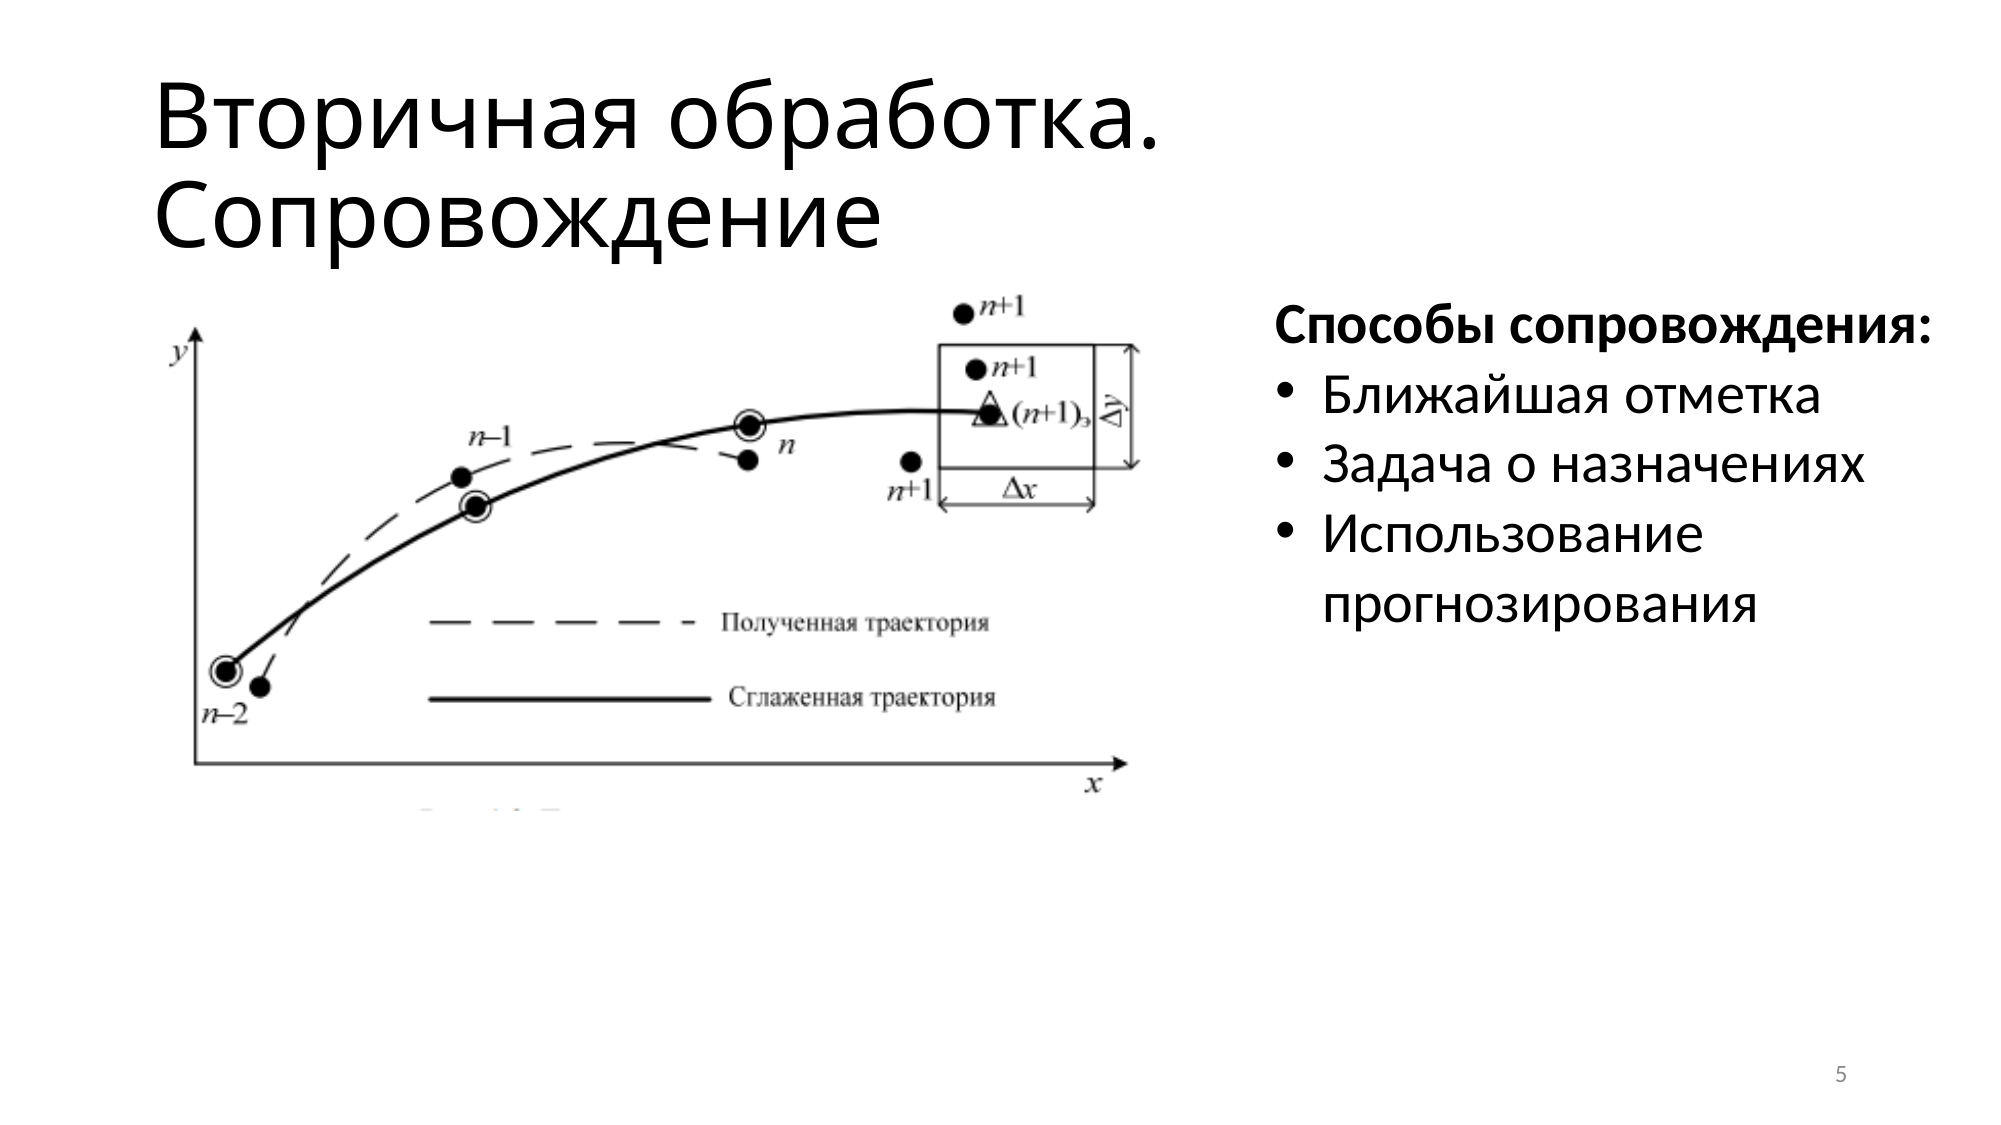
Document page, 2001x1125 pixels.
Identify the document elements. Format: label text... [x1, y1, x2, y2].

slide_number 5 [1412, 1042, 1863, 1103]
picture [137, 277, 1198, 811]
text_box Способы сопровождения: Ближайшая отметка Задача о назначениях Использование прогнозирования [1260, 277, 2000, 642]
title Вторичная обработка. Сопровождение [137, 59, 1863, 278]
